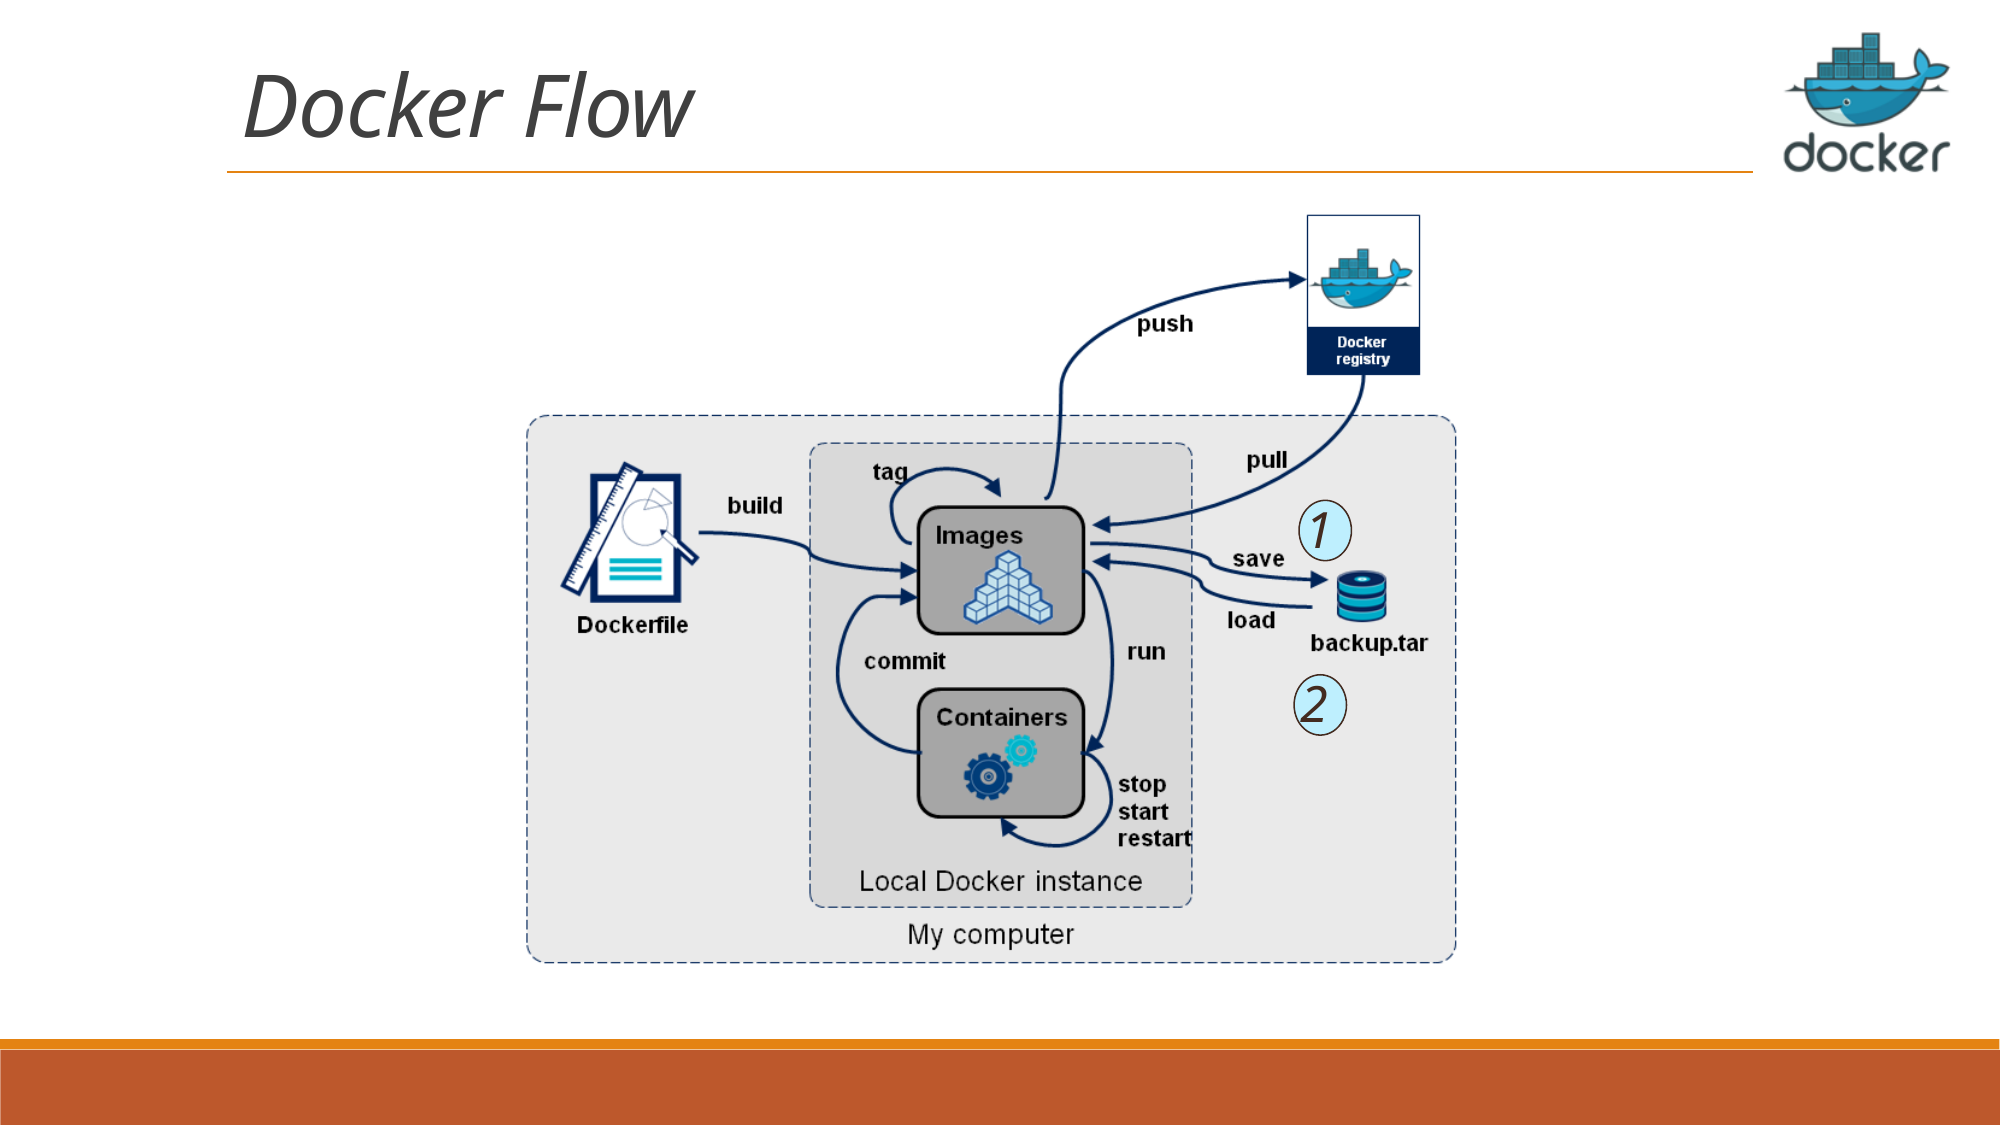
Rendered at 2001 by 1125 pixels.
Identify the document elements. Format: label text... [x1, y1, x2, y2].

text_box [1289, 490, 1352, 562]
picture [512, 204, 1466, 973]
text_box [1285, 664, 1347, 742]
picture [1753, 25, 1973, 185]
title Docker Flow [226, 58, 1704, 163]
